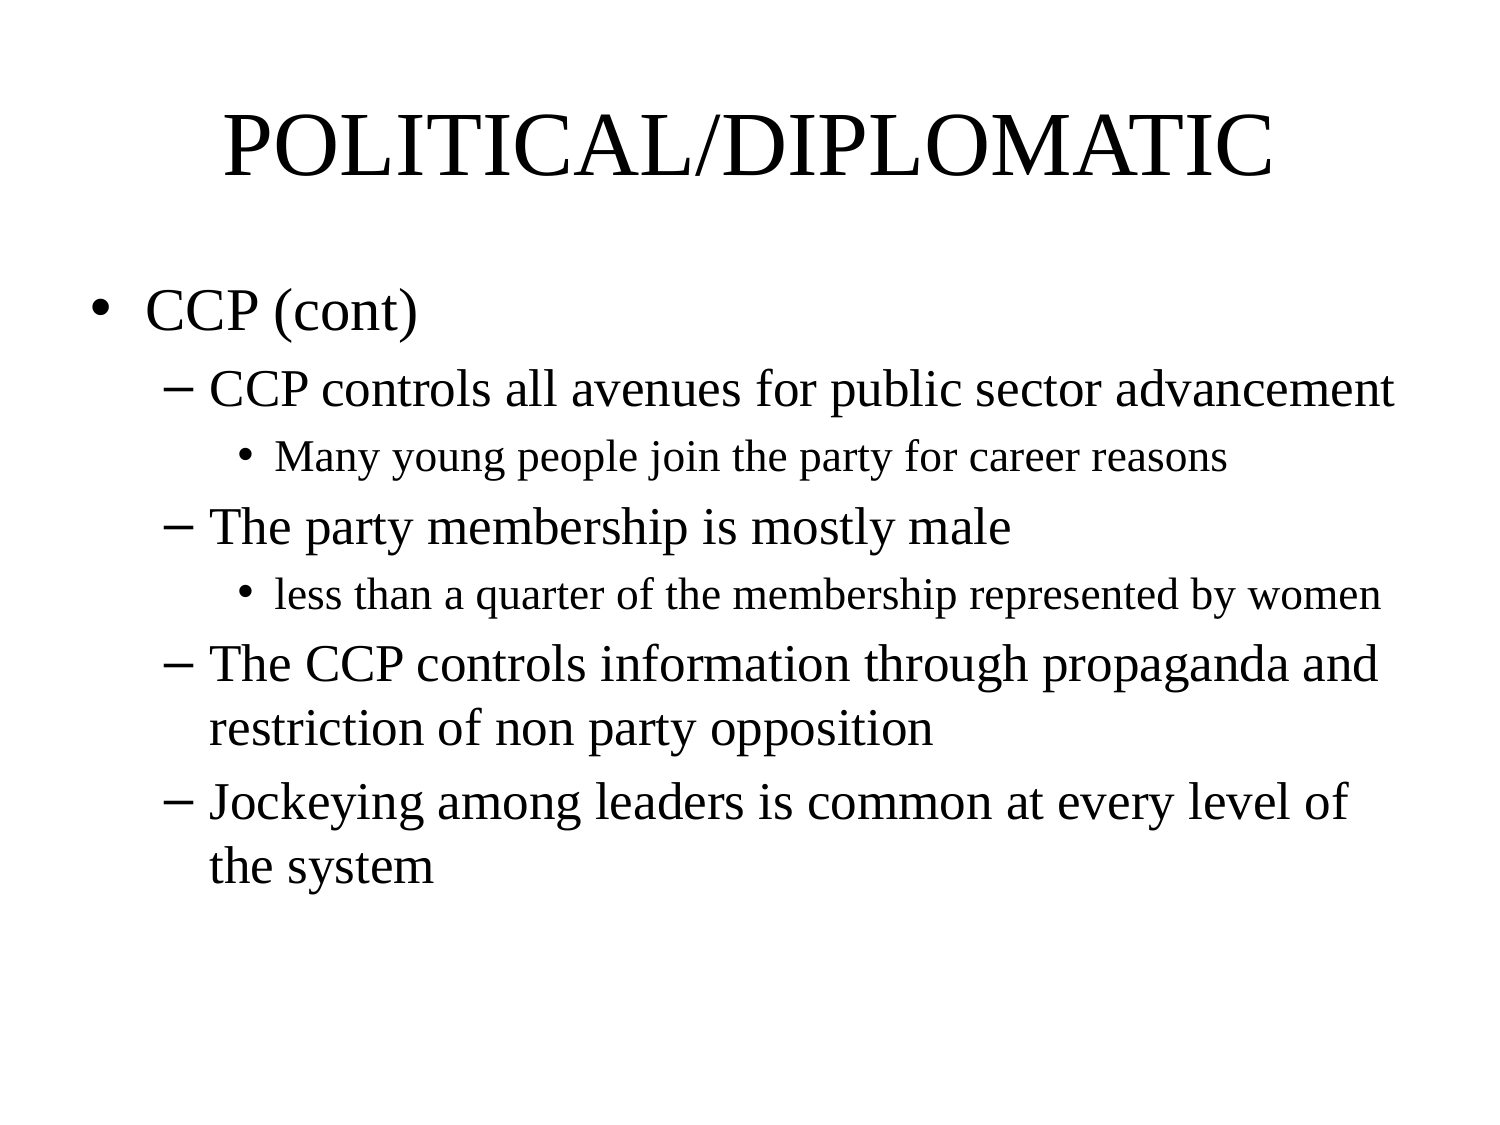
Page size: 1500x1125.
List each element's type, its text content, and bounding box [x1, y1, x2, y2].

list CCP (cont) CCP controls all avenues for public sector advancement Many young people join the party for career reasons The party membership is mostly male less than a quarter of the membership represented by women The CCP controls information through propaganda and restriction of non party opposition Jockeying among leaders is common at every level of the system [75, 262, 1425, 1005]
title POLITICAL/DIPLOMATIC [75, 45, 1425, 233]
